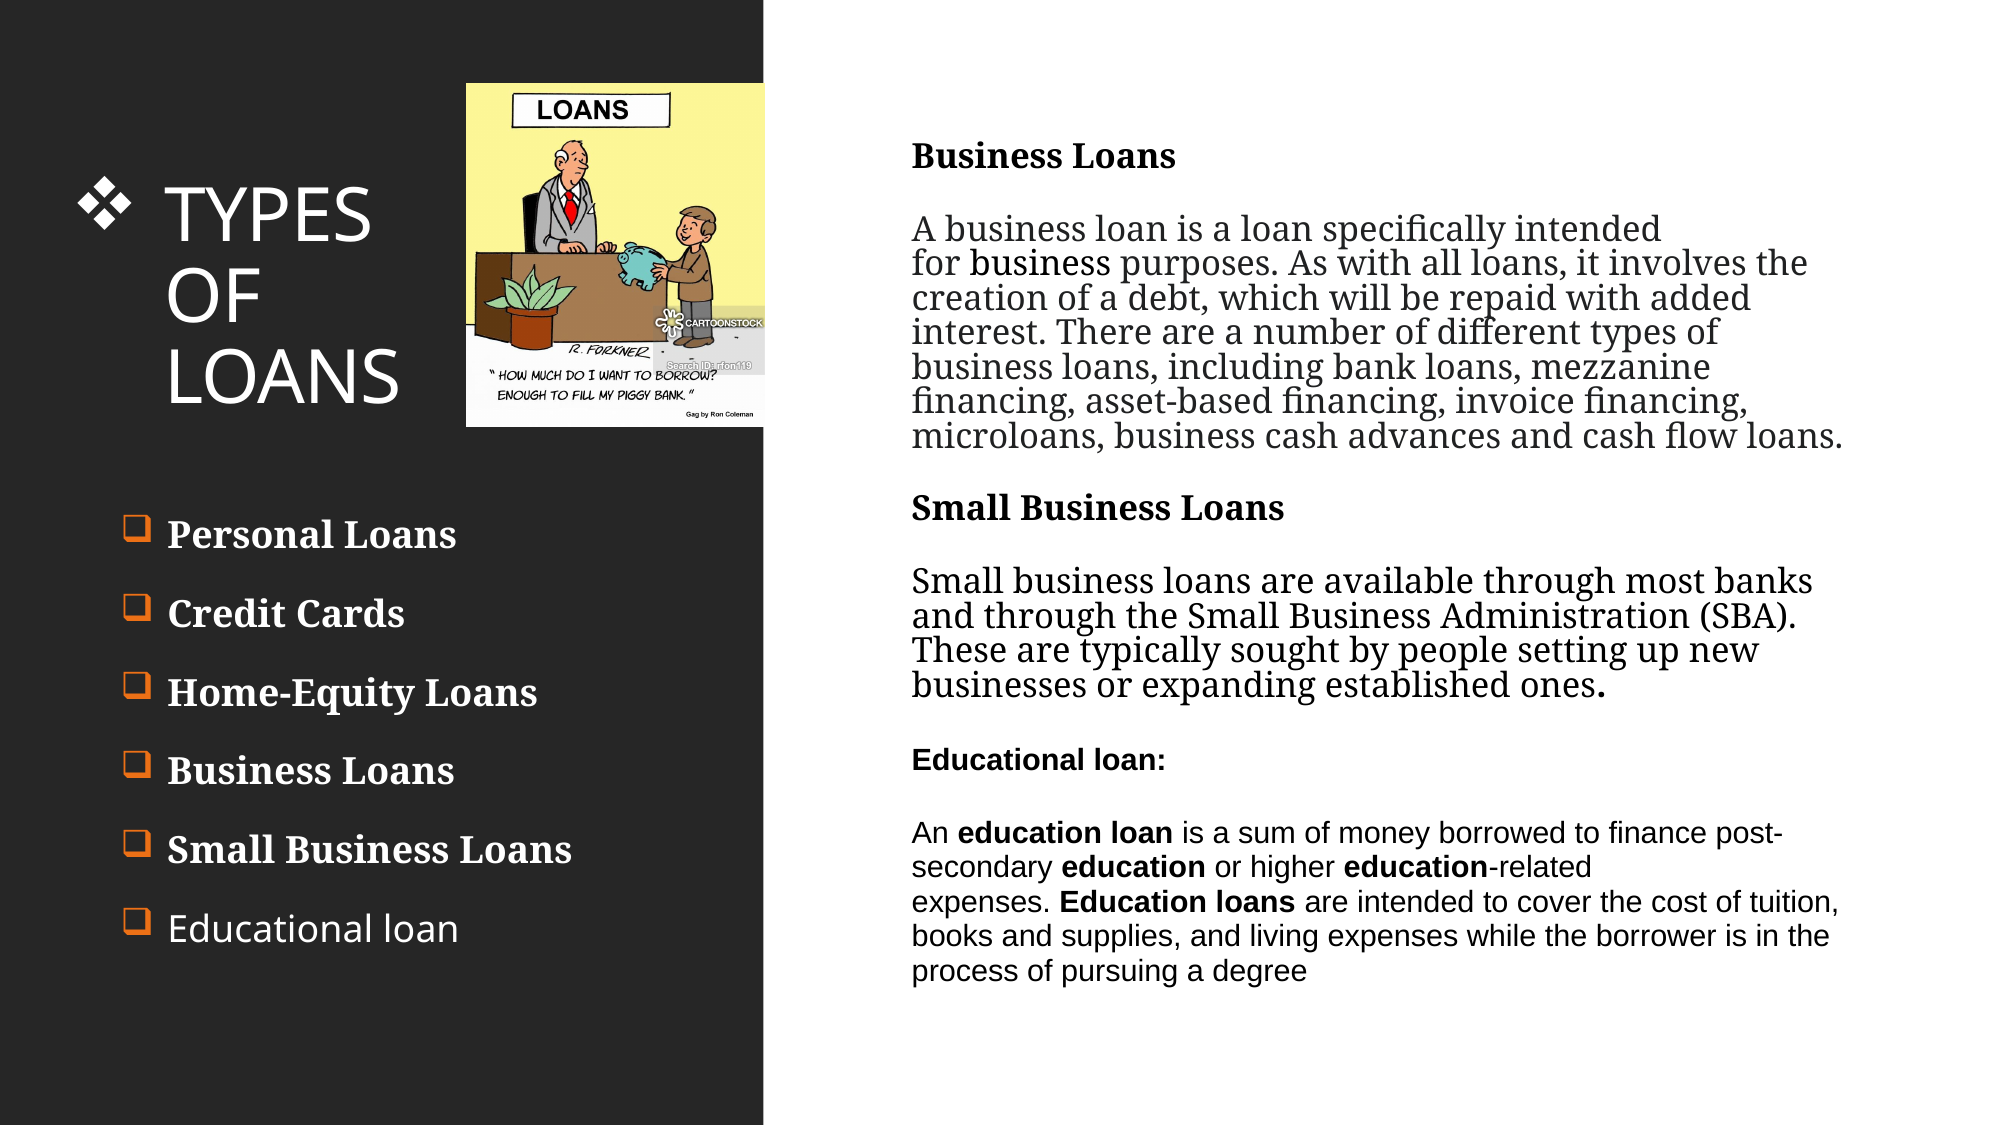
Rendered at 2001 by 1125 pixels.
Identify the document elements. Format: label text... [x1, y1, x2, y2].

list Personal Loans Credit Cards Home-Equity Loans Business Loans Small Business Loans Educational loan [105, 499, 683, 1002]
title TYPES OF LOANS [56, 83, 465, 427]
list Business Loans A business loan is a loan specifically intended for business purposes. As with all loans, it involves the creation of a debt, which will be repaid with added interest. There are a number of different types of business loans, including bank loans, mezzanine financing, asset-based financing, invoice financing, microloans, business cash advances and cash flow loans. Small Business Loans Small business loans are available through most banks and through the Small Business Administration (SBA). These are typically sought by people setting up new businesses or expanding established ones. Educational loan: An education loan is a sum of money borrowed to finance post-secondary education or higher education-related expenses. Education loans are intended to cover the cost of tuition, books and supplies, and living expenses while the borrower is in the process of pursuing a degree [895, 133, 1868, 1002]
picture [466, 82, 765, 428]
